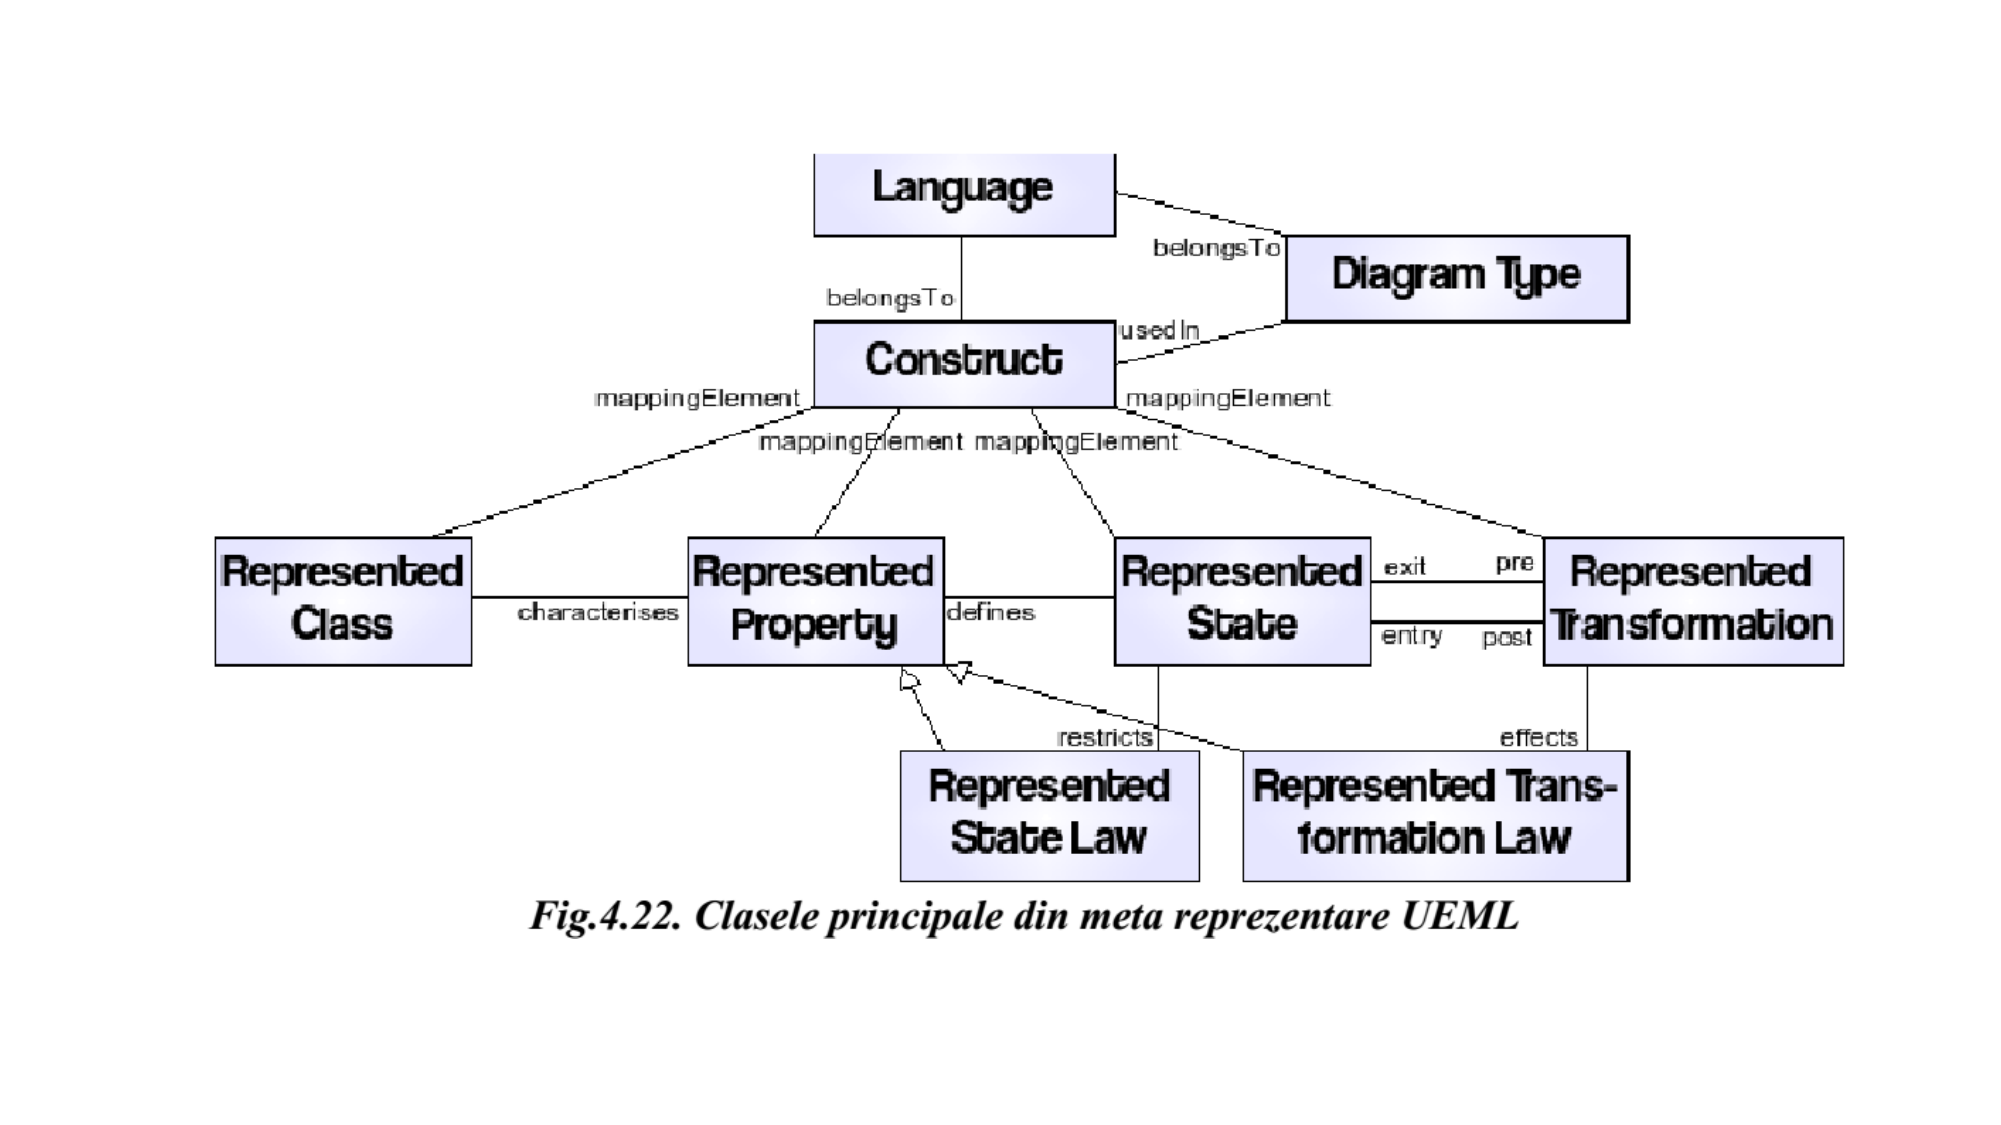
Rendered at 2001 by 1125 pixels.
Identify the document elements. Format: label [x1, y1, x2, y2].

list [137, 147, 1863, 939]
